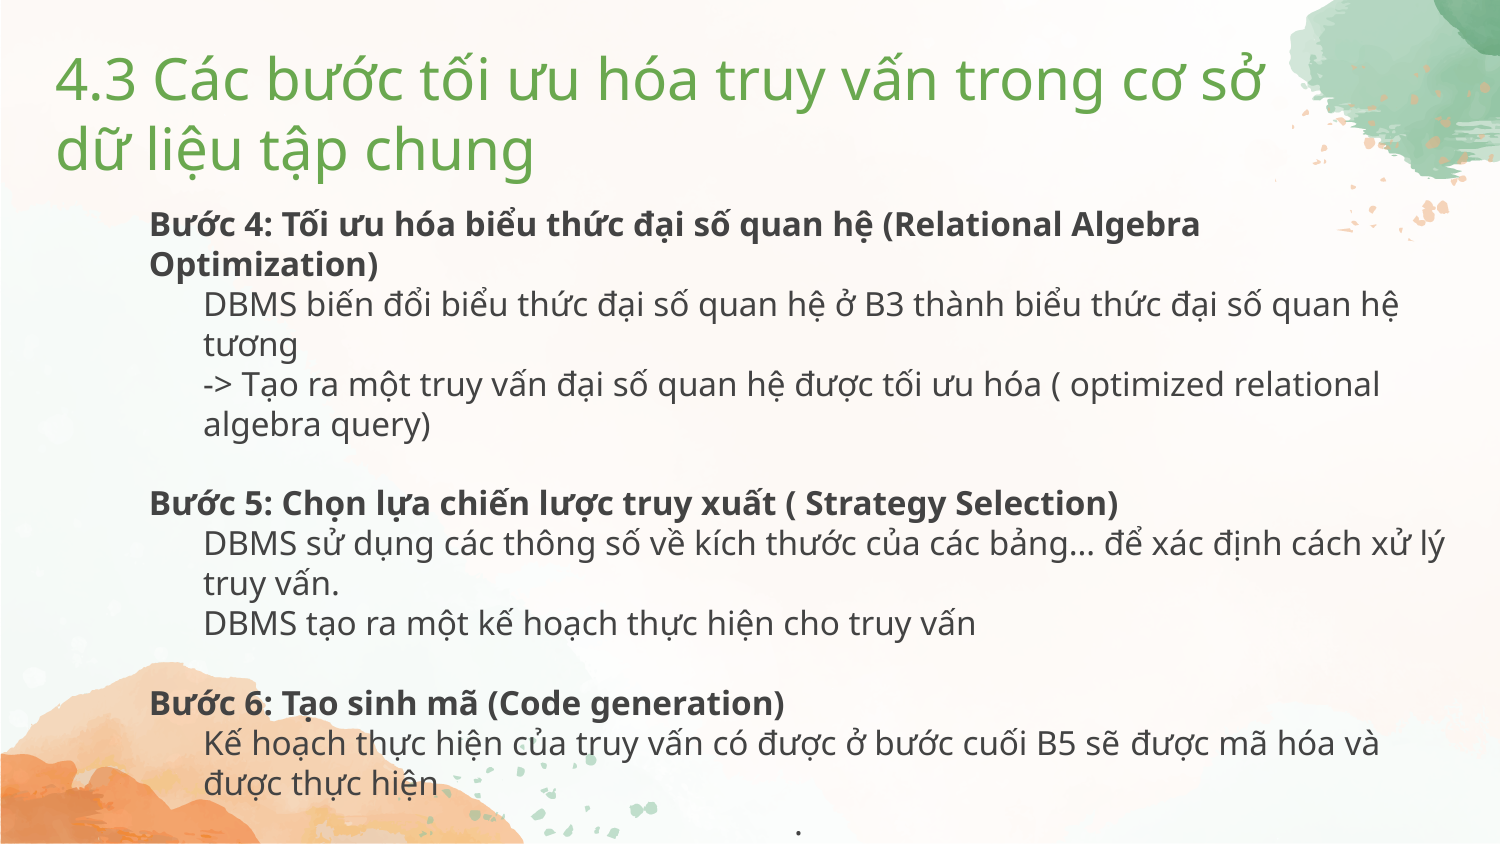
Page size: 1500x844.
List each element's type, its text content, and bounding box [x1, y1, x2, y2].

picture [0, 0, 1500, 844]
title 4.3 Các bước tối ưu hóa truy vấn trong cơ sở dữ liệu tập chung [40, 27, 1326, 114]
subtitle Bước 4: Tối ưu hóa biểu thức đại số quan hệ (Relational Algebra Optimization) DBMS biến đổi biểu thức đại số quan hệ ở B3 thành biểu thức đại số quan hệ tương -> Tạo ra một truy vấn đại số quan hệ được tối ưu hóa ( optimized relational algebra query) Bước 5: Chọn lựa chiến lược truy xuất ( Strategy Selection) DBMS sử dụng các thông số về kích thước của các bảng… để xác định cách xử lý truy vấn. DBMS tạo ra một kế hoạch thực hiện cho truy vấn Bước 6: Tạo sinh mã (Code generation) Kế hoạch thực hiện của truy vấn có được ở bước cuối B5 sẽ được mã hóa và được thực hiện . [113, 188, 1464, 760]
